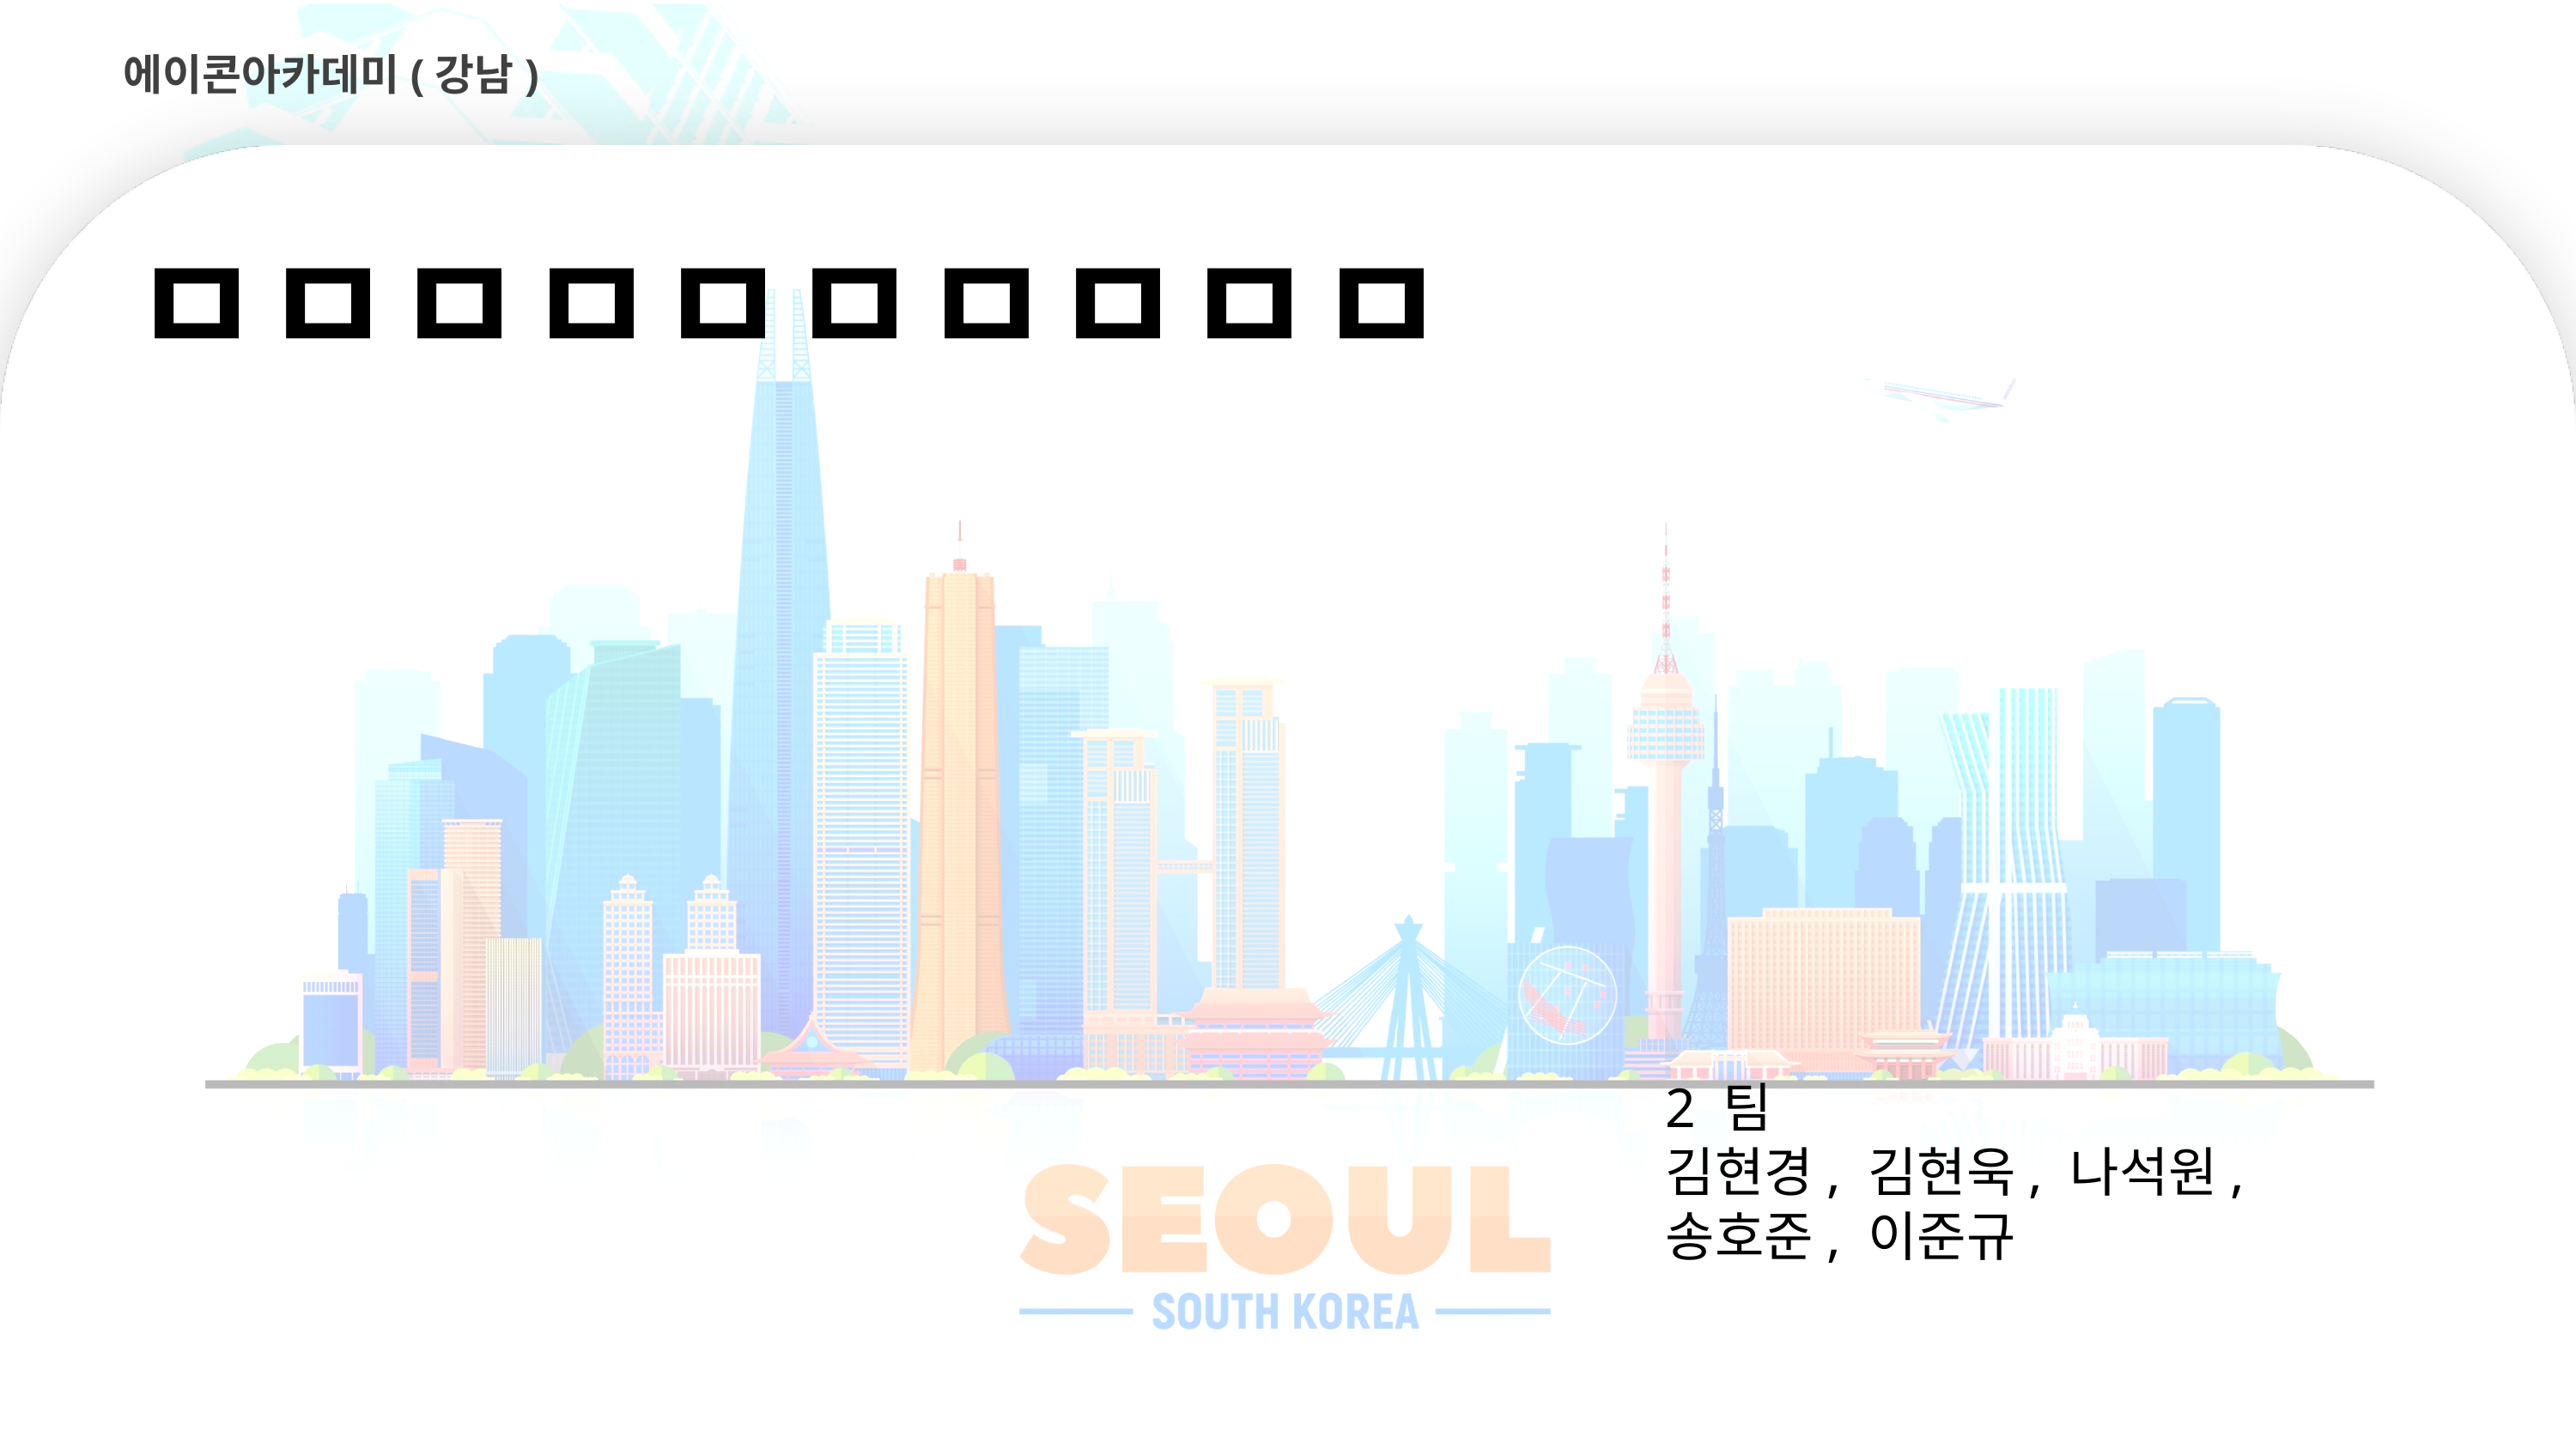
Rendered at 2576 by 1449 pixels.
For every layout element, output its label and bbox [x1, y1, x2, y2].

text_box [0, 0, 2576, 1449]
picture [128, 215, 2448, 1444]
